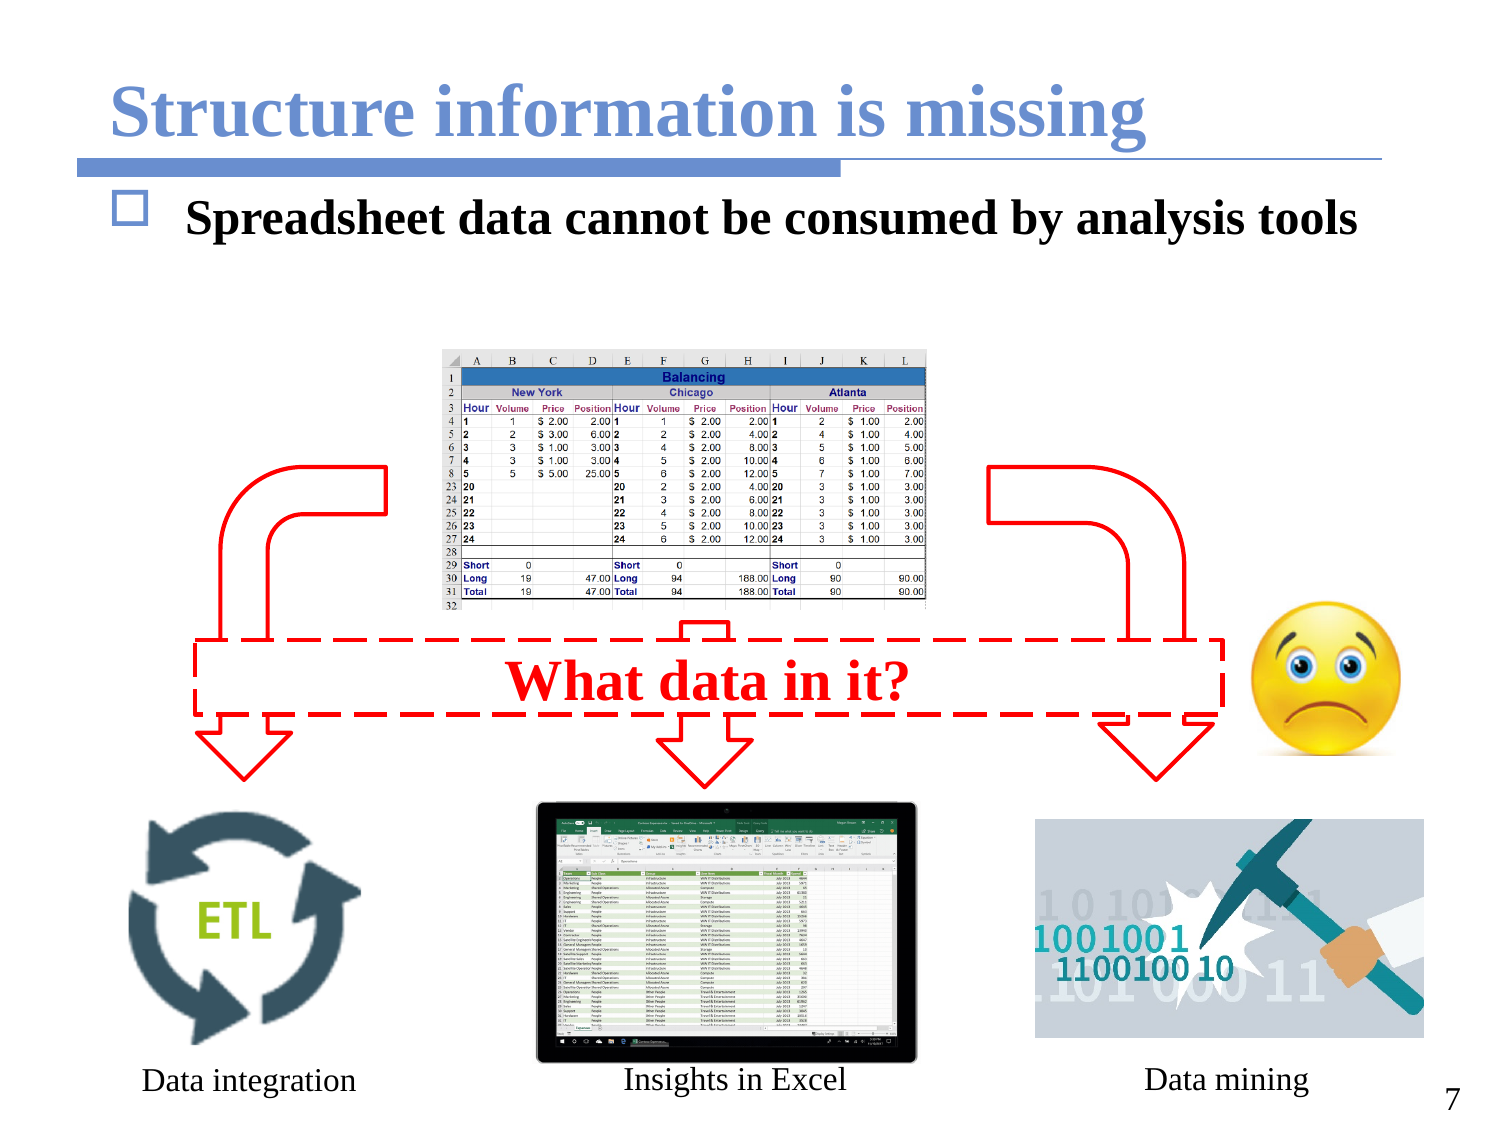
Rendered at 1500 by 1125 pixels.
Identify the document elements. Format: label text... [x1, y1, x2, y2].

text_box [1097, 715, 1215, 783]
title Structure information is missing [94, 50, 1407, 159]
text_box Data mining [1129, 1050, 1325, 1105]
picture [1248, 598, 1404, 757]
text_box Insights in Excel [608, 1074, 863, 1105]
slide_number 7 [1405, 1070, 1500, 1123]
picture [1034, 818, 1424, 1038]
text_box [194, 715, 294, 783]
text_box [986, 464, 1187, 640]
text_box What data in it? [193, 638, 1225, 717]
list Spreadsheet data cannot be consumed by analysis tools [92, 176, 1406, 338]
text_box Data integration [126, 1060, 373, 1105]
text_box [678, 620, 731, 640]
picture [531, 800, 921, 1064]
text_box [218, 464, 388, 640]
picture [441, 349, 927, 611]
text_box [655, 715, 754, 790]
picture [78, 808, 416, 1051]
